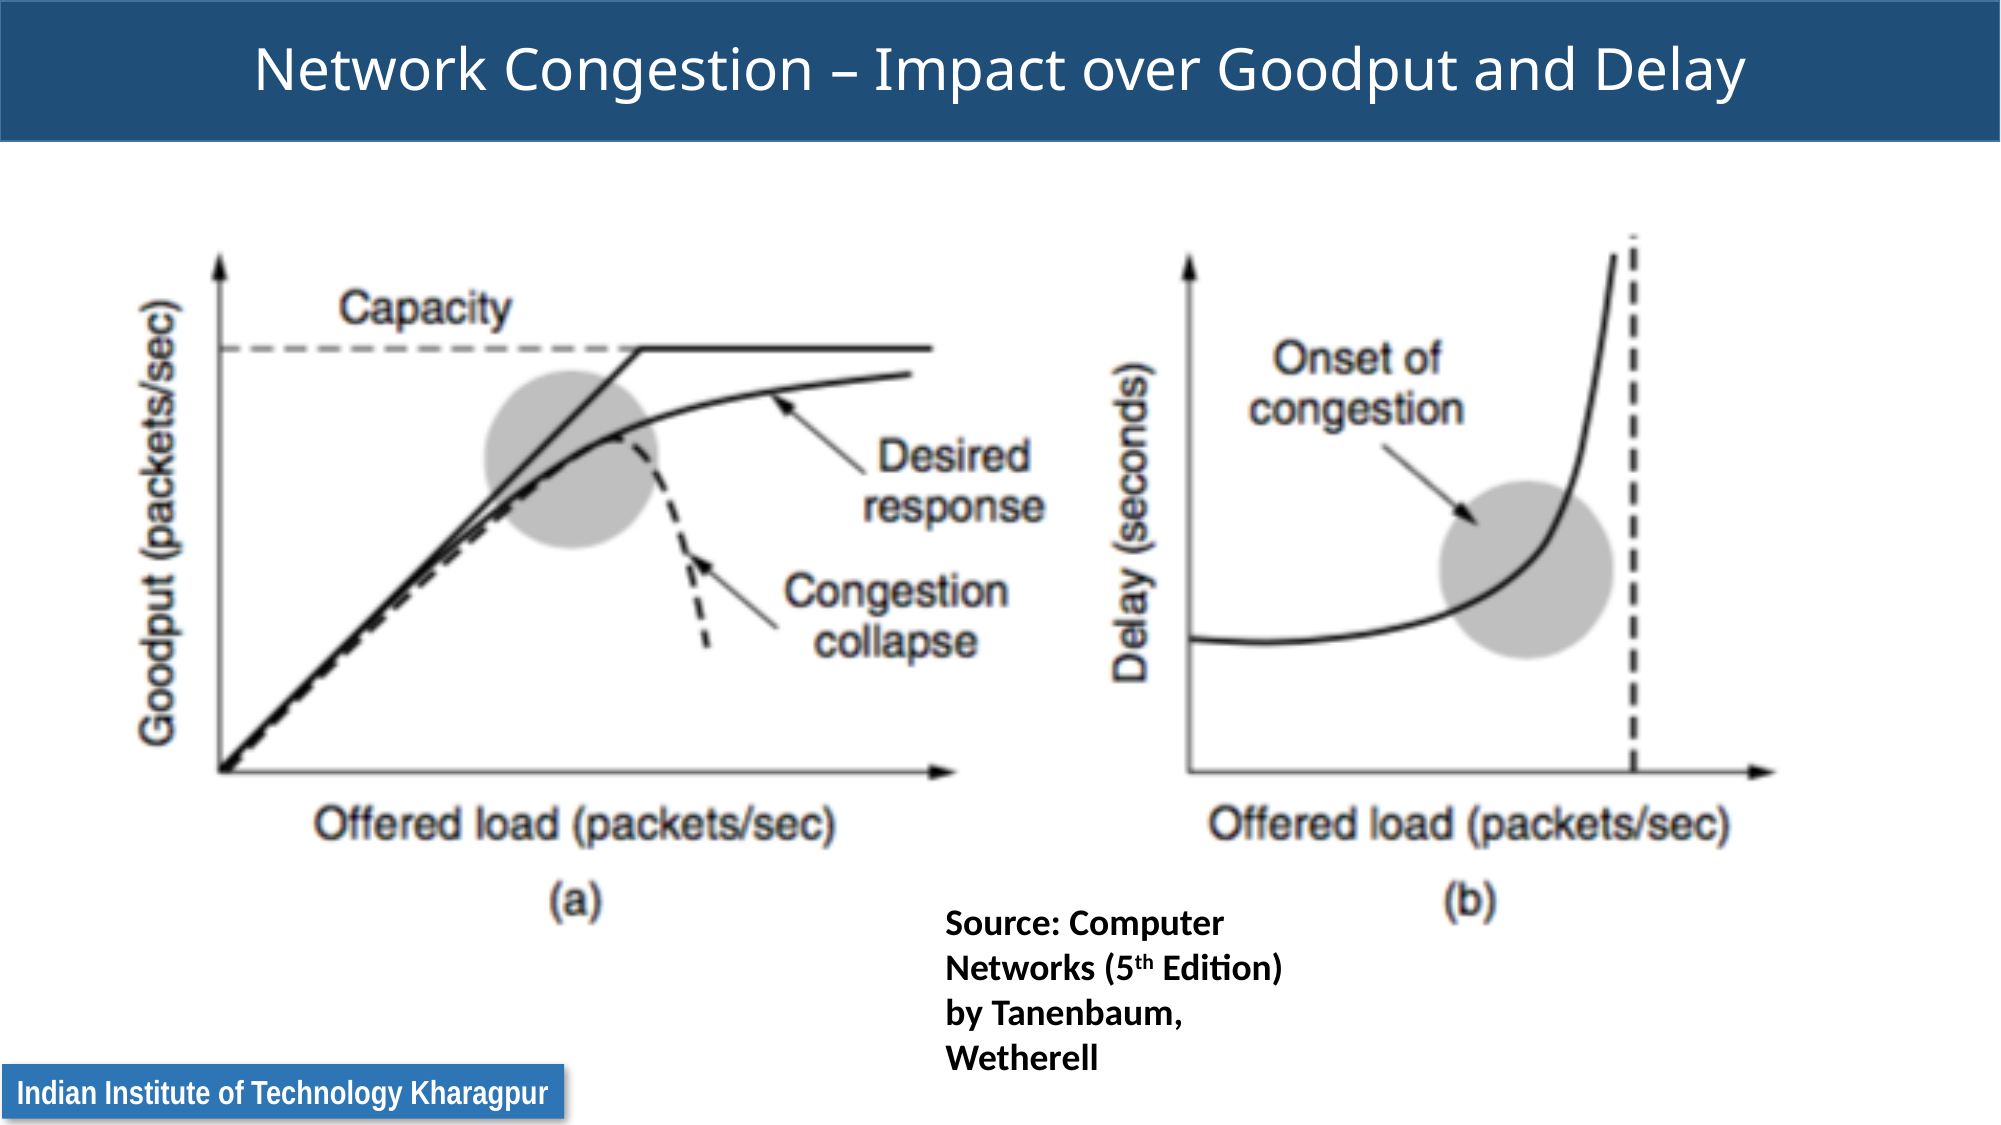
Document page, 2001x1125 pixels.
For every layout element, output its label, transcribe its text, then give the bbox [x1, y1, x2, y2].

text_box Source: Computer Networks (5th Edition) by Tanenbaum, Wetherell [930, 989, 1306, 1086]
title Network Congestion – Impact over Goodput and Delay [0, 1, 2000, 141]
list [60, 212, 1893, 989]
